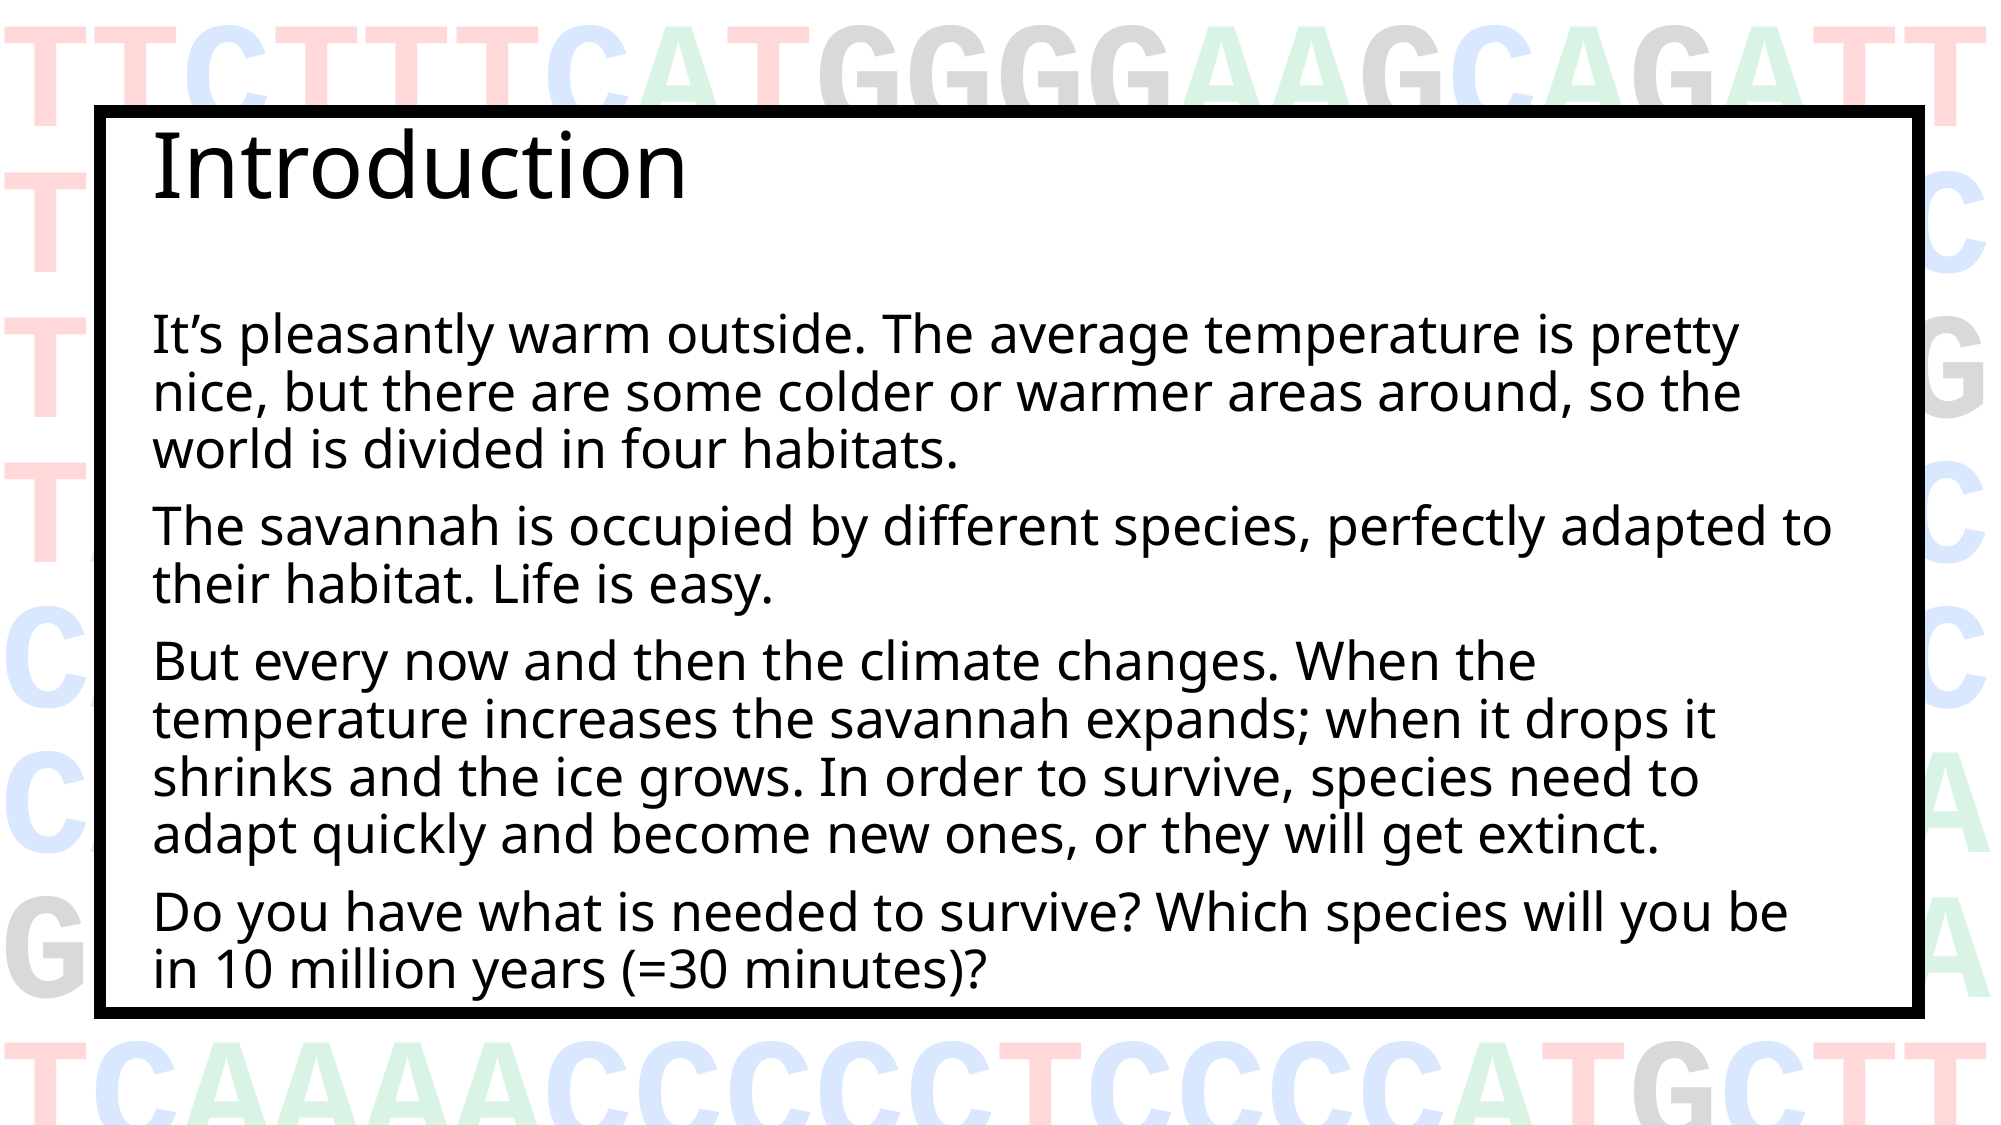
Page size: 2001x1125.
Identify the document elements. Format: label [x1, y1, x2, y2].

text_box [0, 0, 2000, 1125]
